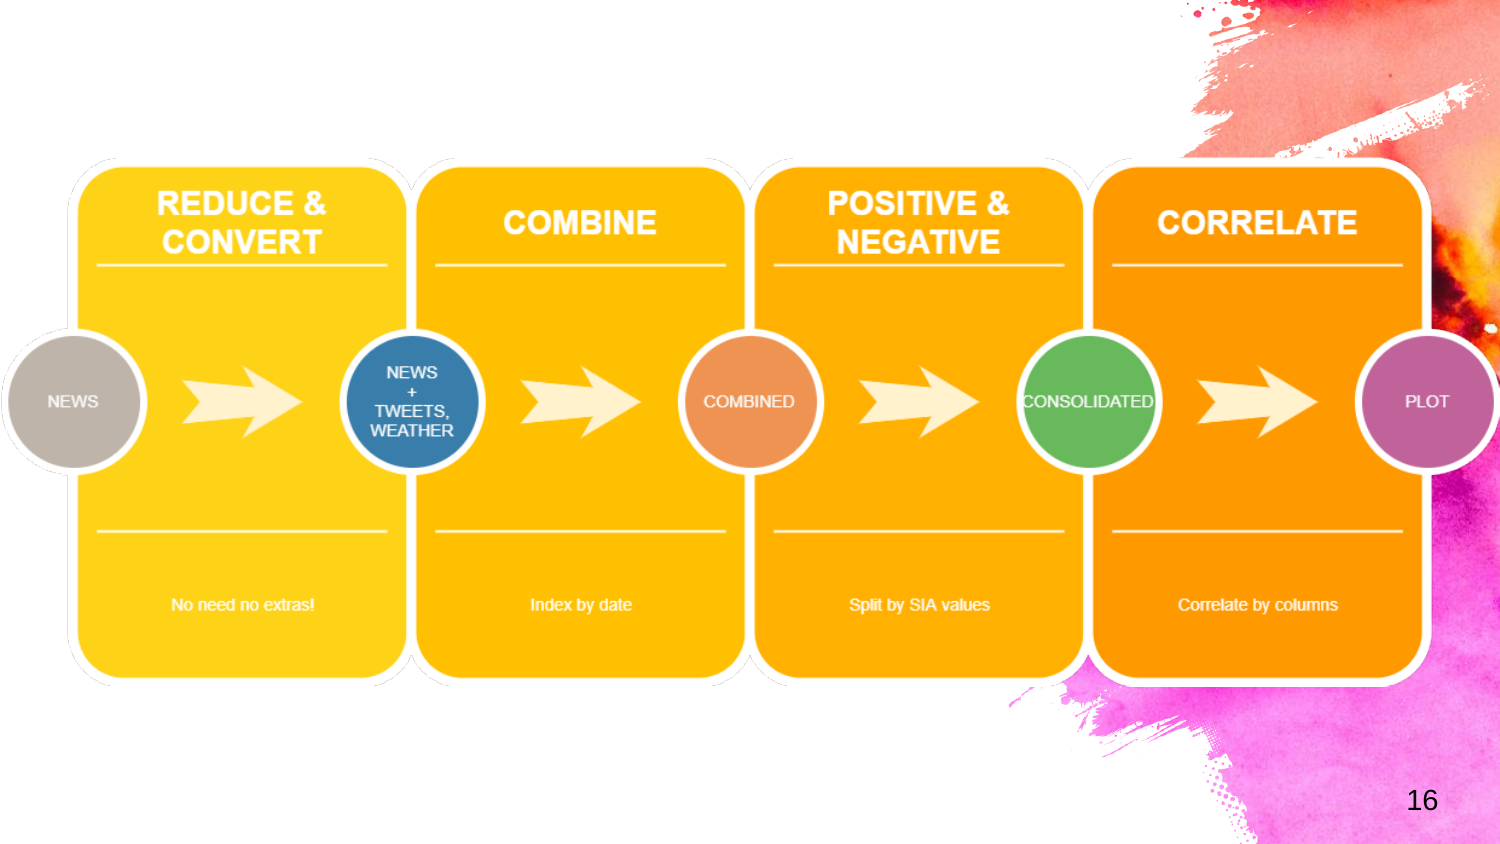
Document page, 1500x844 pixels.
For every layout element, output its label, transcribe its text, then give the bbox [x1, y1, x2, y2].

slide_number 16 [1391, 766, 1482, 832]
picture [0, 0, 1500, 844]
